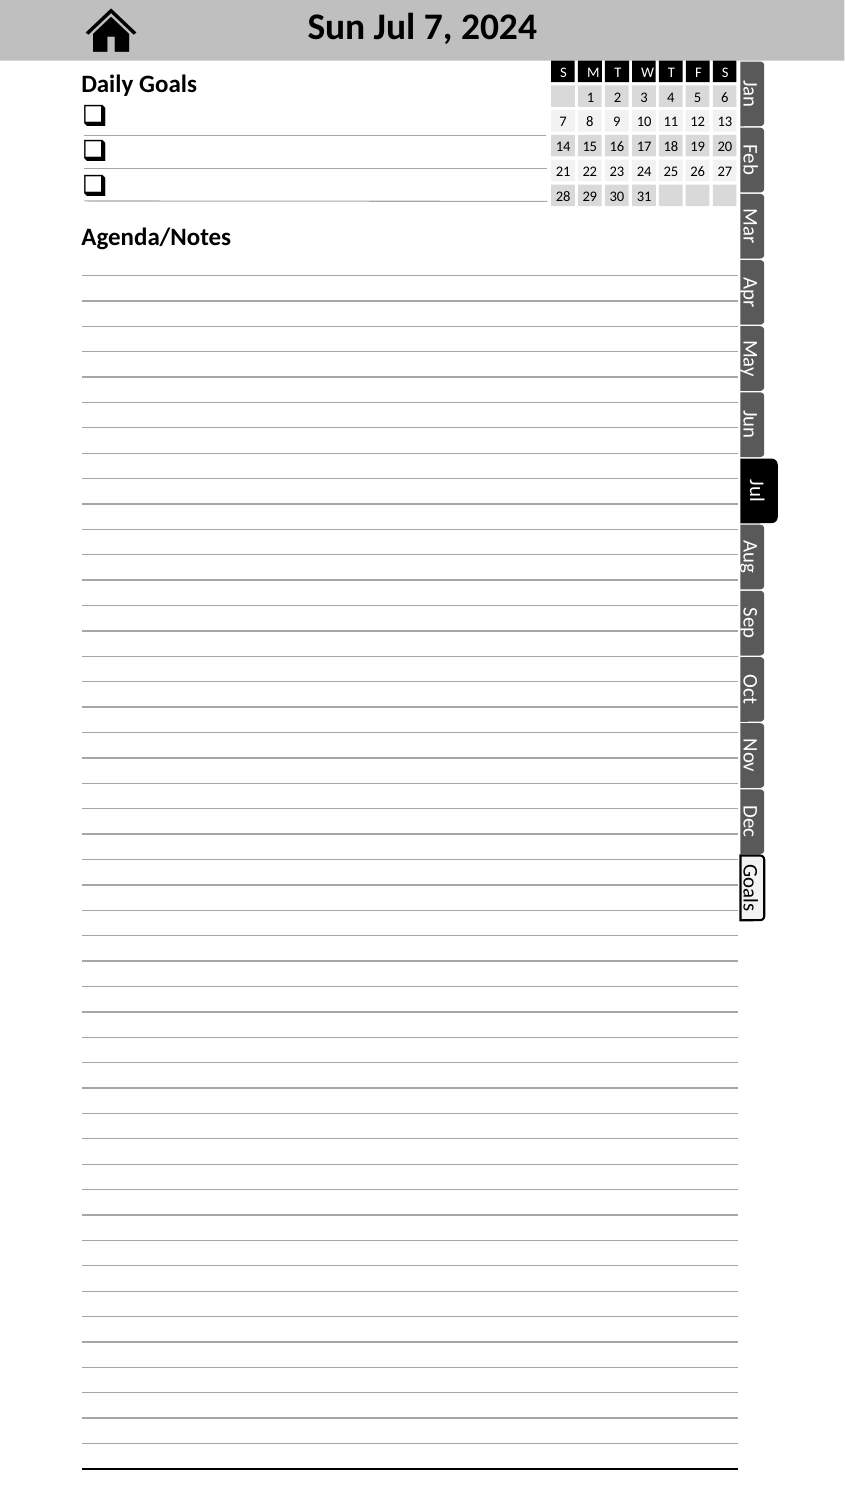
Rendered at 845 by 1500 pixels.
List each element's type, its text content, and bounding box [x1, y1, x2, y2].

picture [82, 1, 140, 59]
list Sun Jul 7, 2024 [190, 0, 655, 61]
